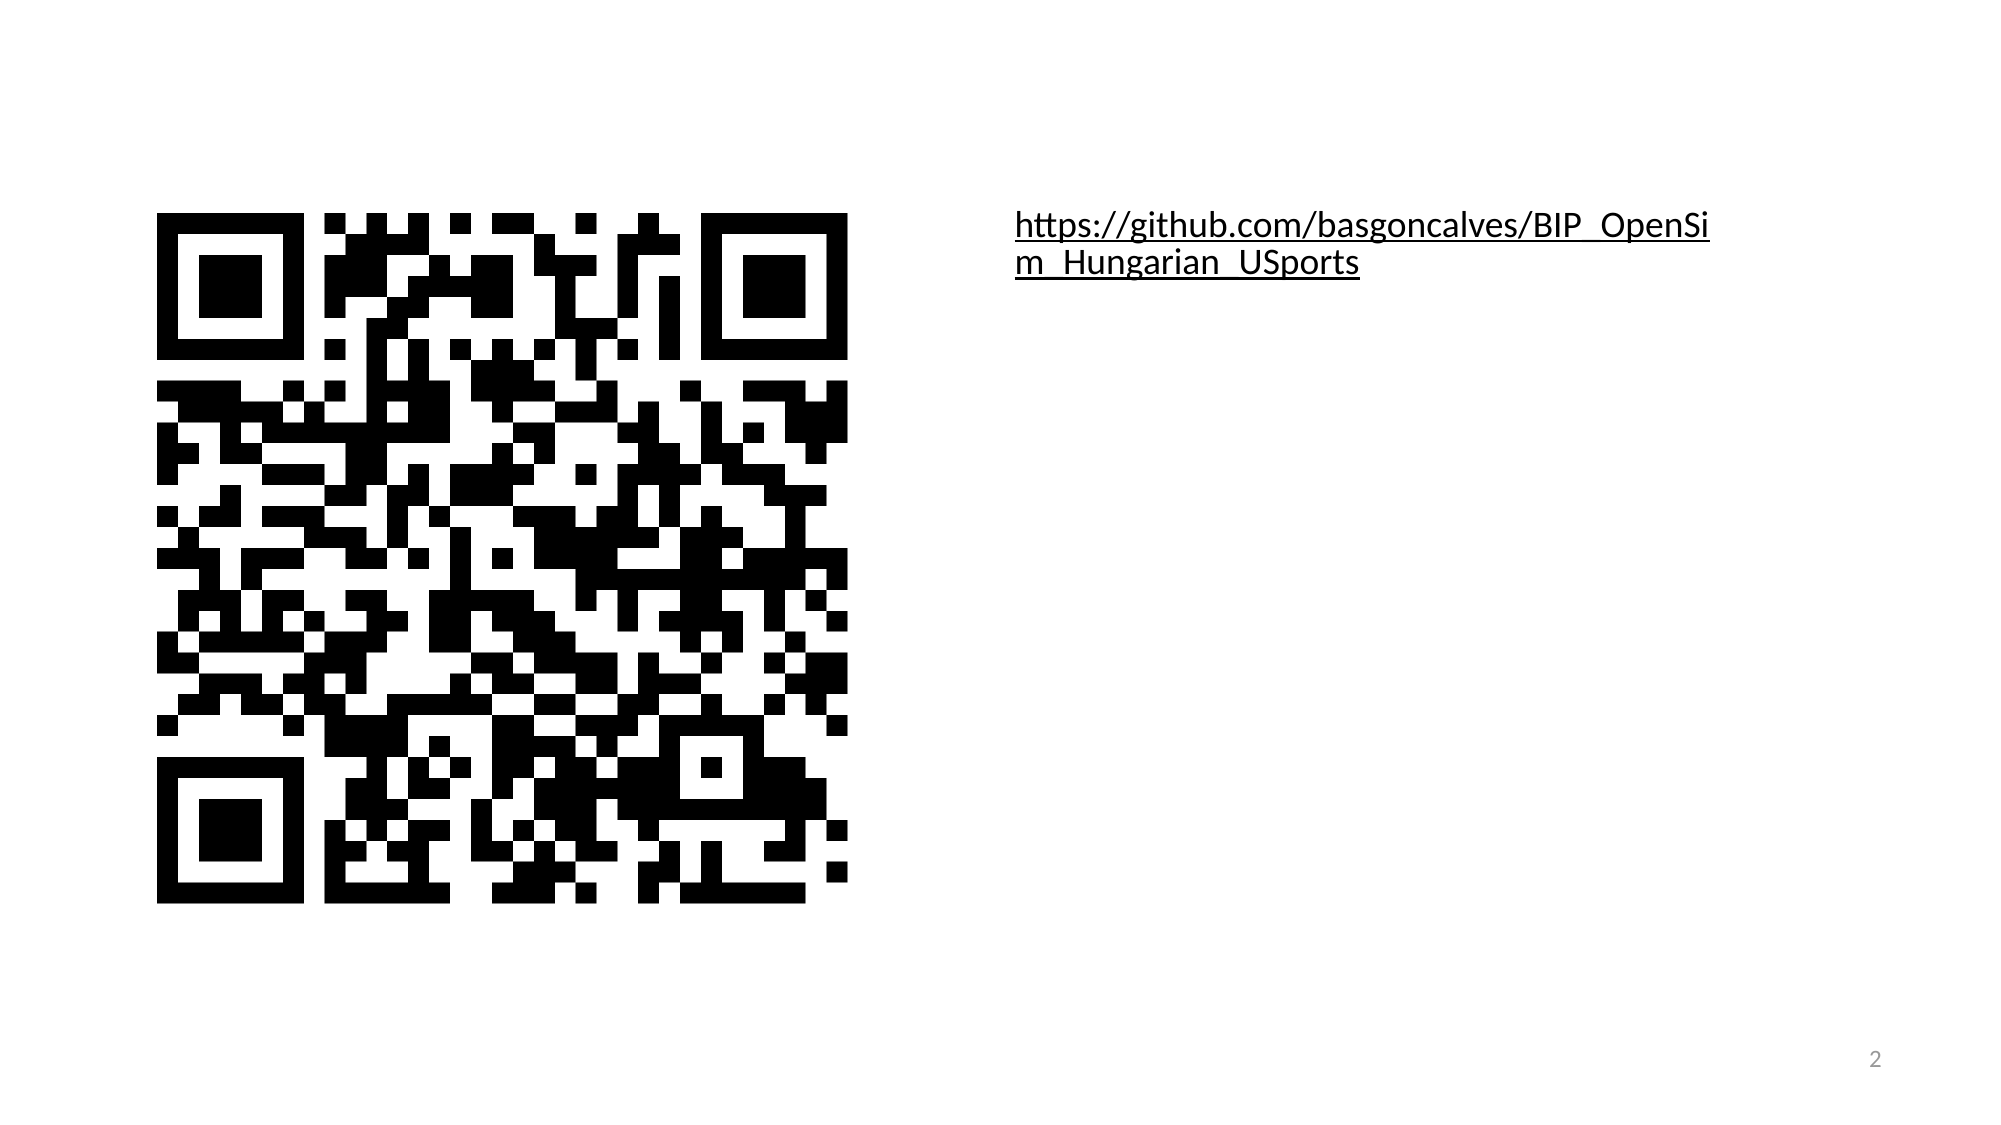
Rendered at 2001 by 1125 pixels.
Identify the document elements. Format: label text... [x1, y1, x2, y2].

slide_number 2 [1375, 1042, 1882, 1103]
text_box https://github.com/basgoncalves/BIP_OpenSim_Hungarian_USports [999, 192, 1747, 297]
picture [136, 192, 868, 924]
